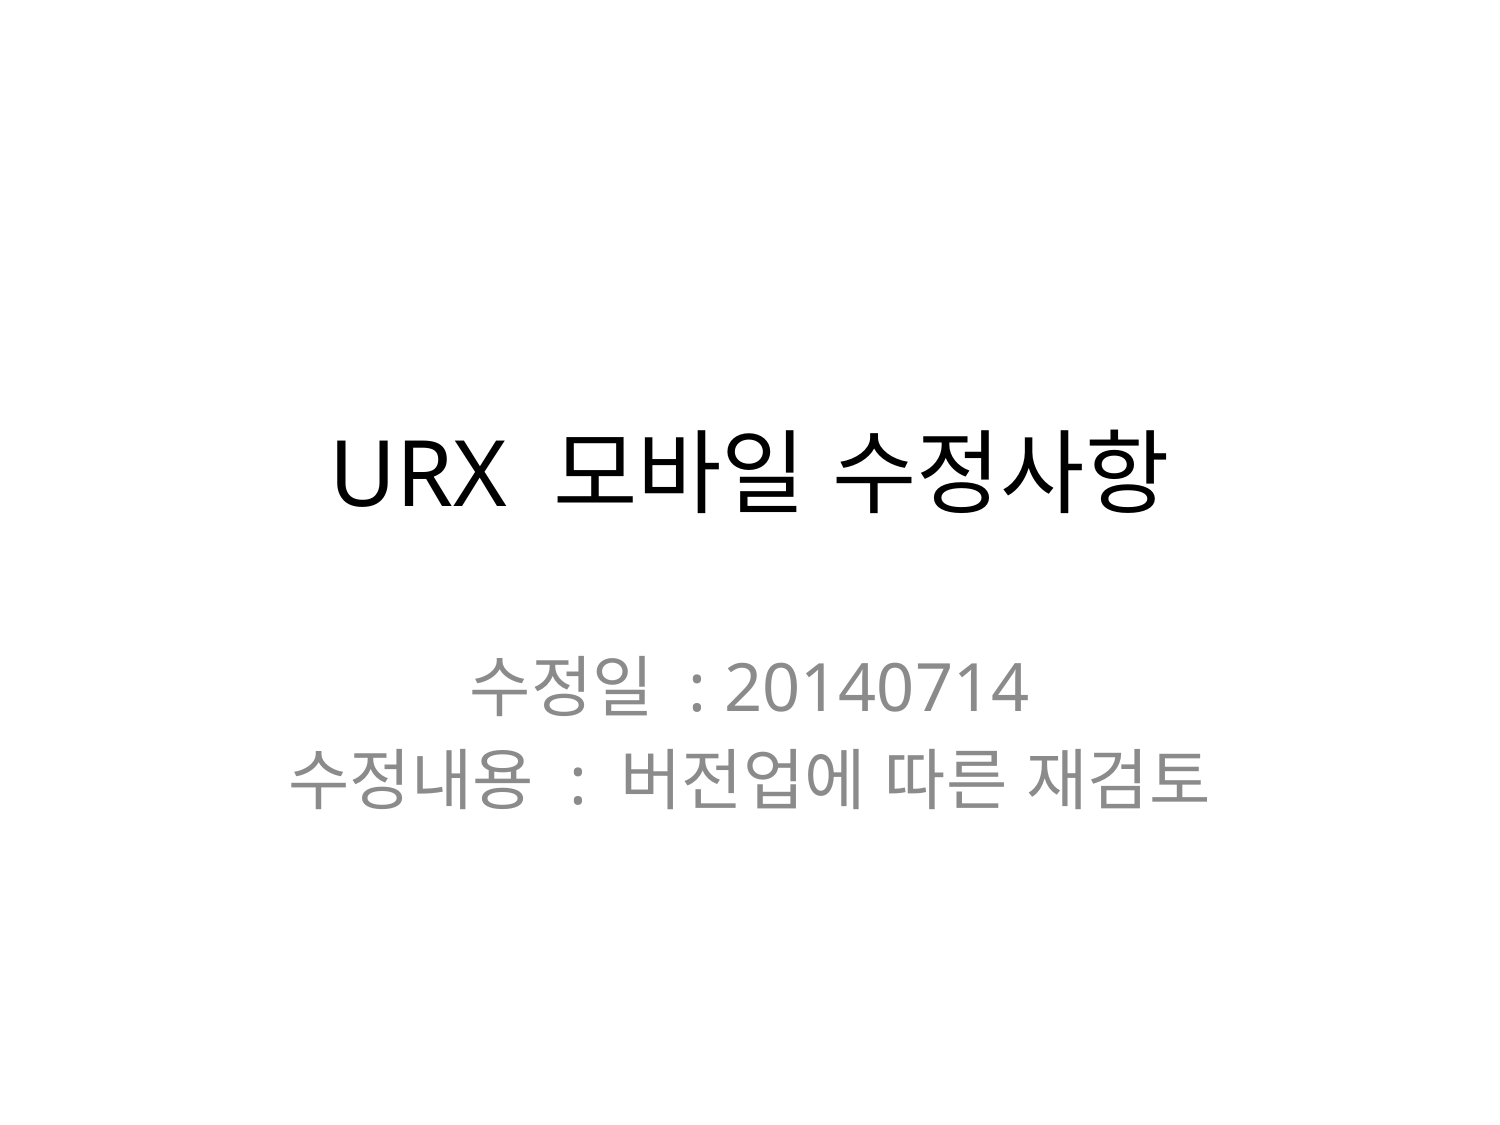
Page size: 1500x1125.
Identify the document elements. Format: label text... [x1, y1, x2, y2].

subtitle 수정일 : 20140714 수정내용 : 버전업에 따른 재검토 [225, 637, 1275, 925]
title URX 모바일 수정사항 [112, 349, 1388, 591]
